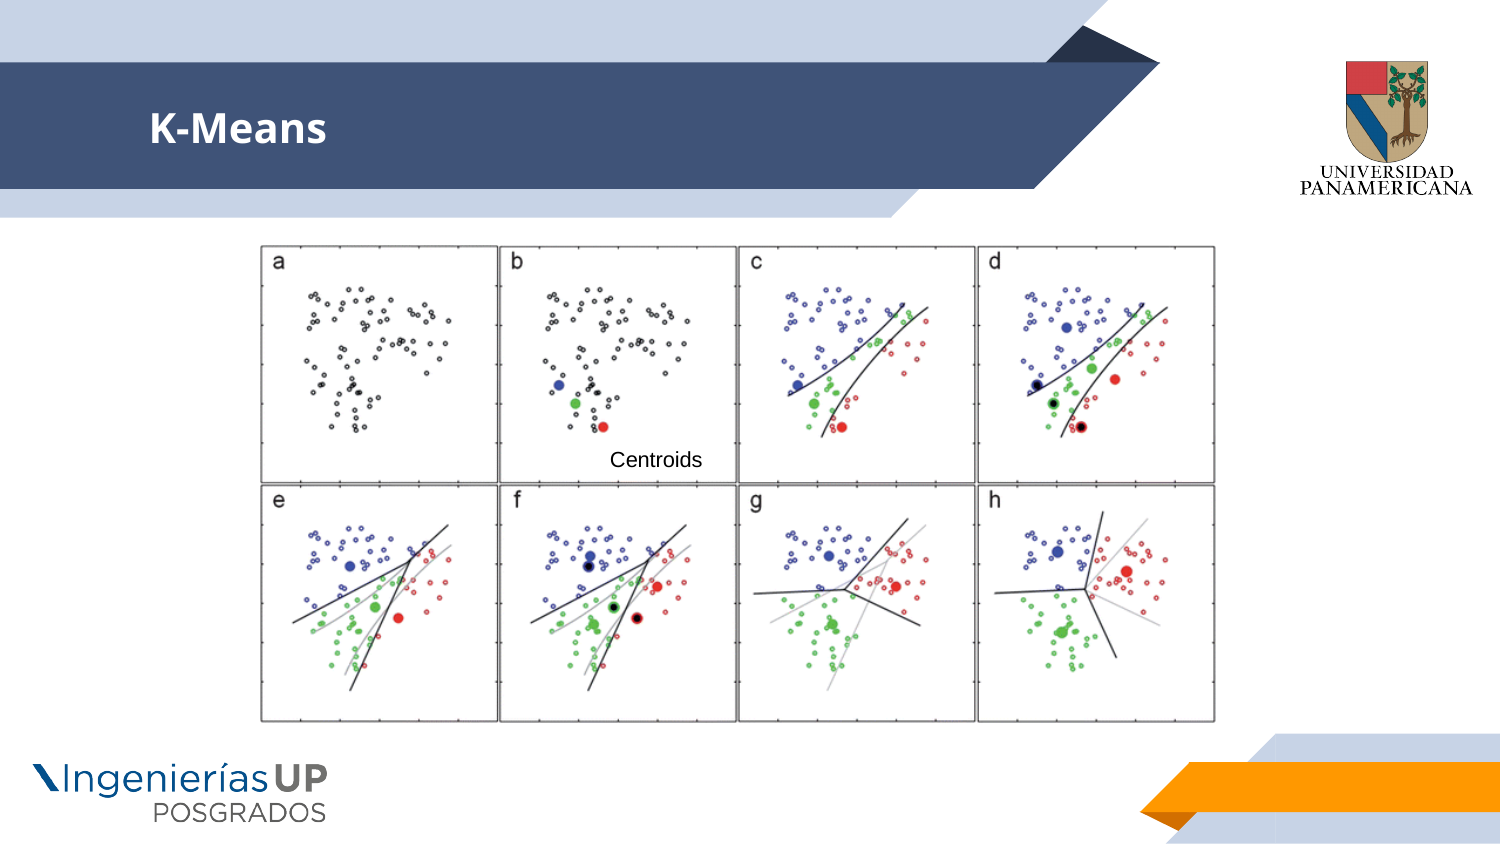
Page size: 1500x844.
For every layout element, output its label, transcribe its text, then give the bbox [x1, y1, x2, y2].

picture [1286, 44, 1490, 210]
picture [259, 243, 1217, 724]
title K-Means [133, 64, 1035, 190]
picture [15, 737, 344, 844]
